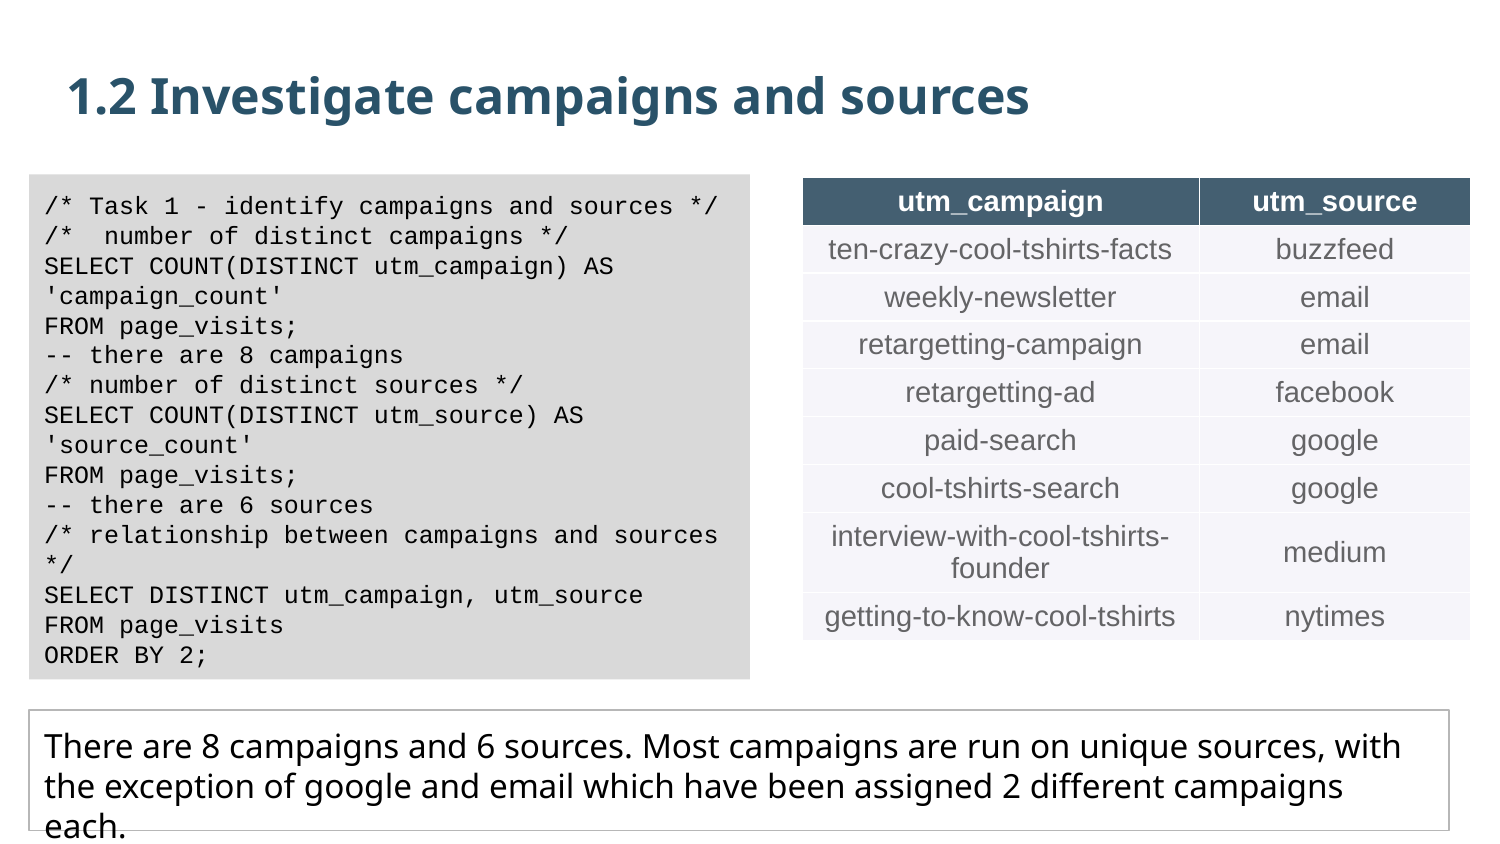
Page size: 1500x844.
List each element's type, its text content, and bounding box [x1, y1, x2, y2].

table_cell retargetting-campaign [803, 322, 1199, 368]
table_cell weekly-newsletter [803, 274, 1199, 320]
table_cell google [1200, 417, 1470, 464]
text_box /* Task 1 - identify campaigns and sources */ /* number of distinct campaigns */ SELECT COUNT(DISTINCT utm_campaign) AS 'campaign_count' FROM page_visits; -- there are 8 campaigns /* number of distinct sources */ SELECT COUNT(DISTINCT utm_source) AS 'source_count' FROM page_visits; -- there are 6 sources /* relationship between campaigns and sources */ SELECT DISTINCT utm_campaign, utm_source FROM page_visits ORDER BY 2; [29, 174, 750, 680]
table_header utm_campaign [803, 178, 1199, 225]
table_cell getting-to-know-cool-tshirts [803, 593, 1199, 640]
text_box 1.2 Investigate campaigns and sources [51, 1, 1449, 140]
text_box There are 8 campaigns and 6 sources. Most campaigns are run on unique sources, with the exception of google and email which have been assigned 2 different campaigns each. [29, 710, 1449, 831]
table_cell retargetting-ad [803, 369, 1199, 416]
table_header utm_source [1200, 178, 1470, 225]
table_cell google [1200, 465, 1470, 512]
table_cell email [1200, 274, 1470, 320]
table_cell medium [1200, 513, 1470, 592]
table_cell facebook [1200, 369, 1470, 416]
table_cell email [1200, 322, 1470, 368]
table_cell cool-tshirts-search [803, 465, 1199, 512]
table_cell paid-search [803, 417, 1199, 464]
table_cell interview-with-cool-tshirts-founder [803, 513, 1199, 592]
table_cell buzzfeed [1200, 226, 1470, 272]
table_cell ten-crazy-cool-tshirts-facts [803, 226, 1199, 272]
table_cell nytimes [1200, 593, 1470, 640]
